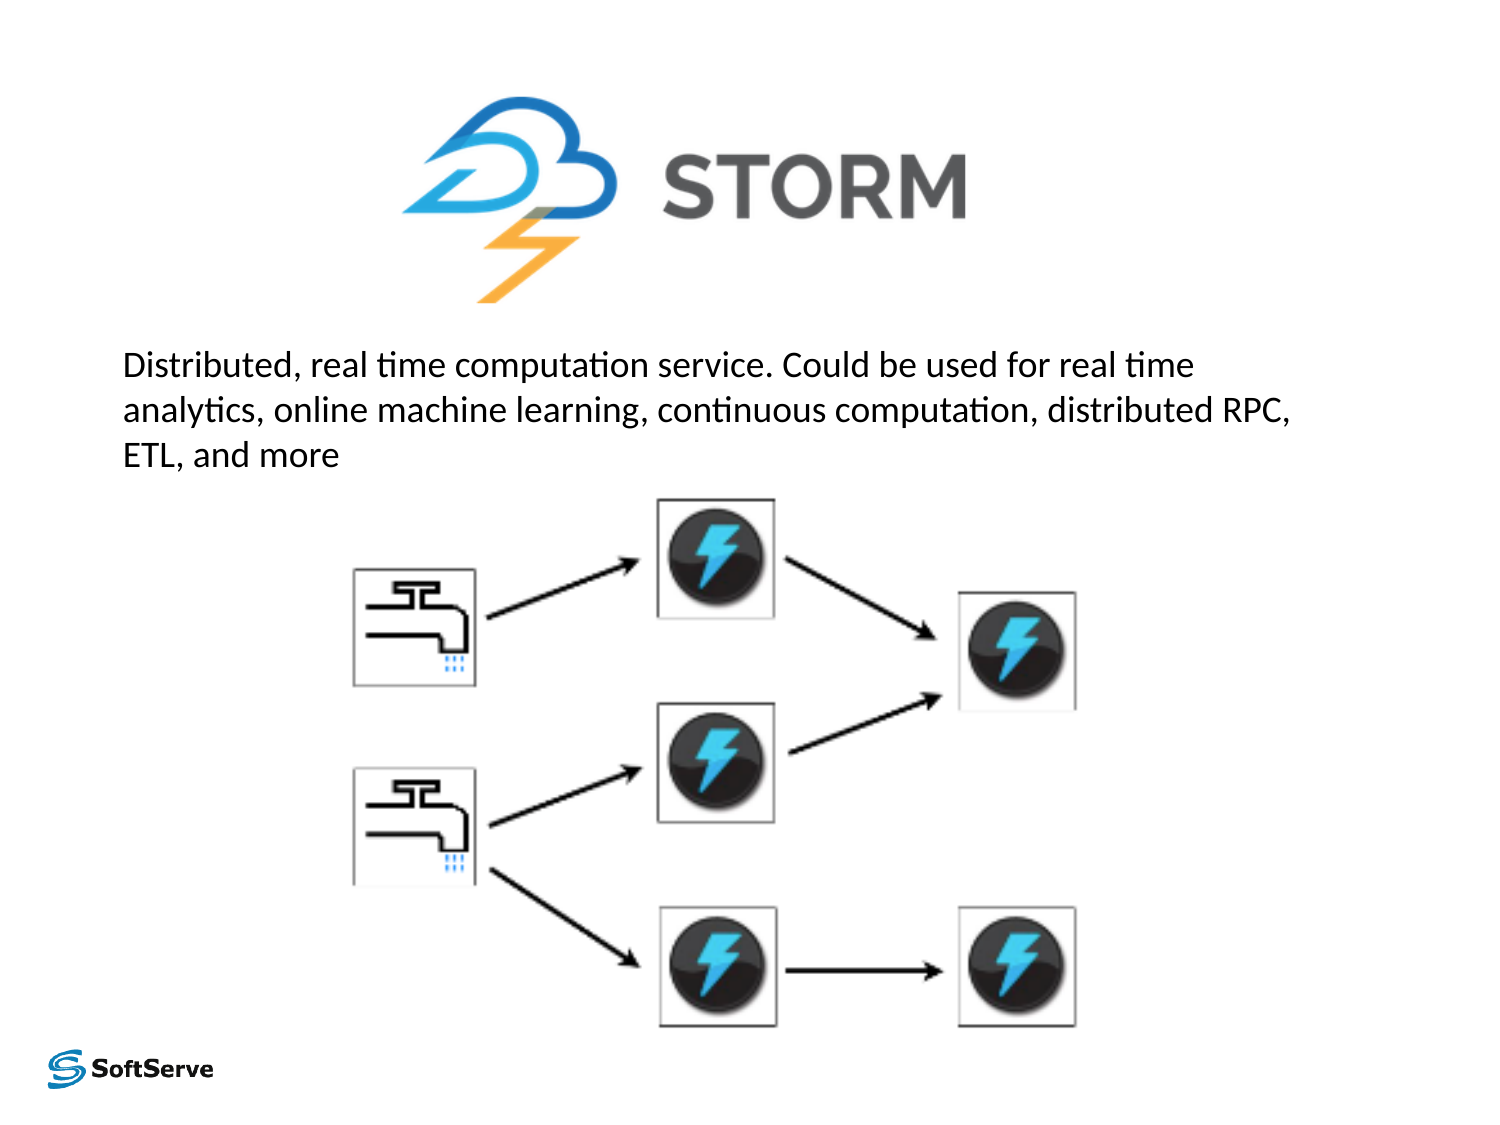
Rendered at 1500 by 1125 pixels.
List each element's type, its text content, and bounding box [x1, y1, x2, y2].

picture [320, 484, 1099, 1041]
picture [47, 1049, 213, 1089]
text_box Distributed, real time computation service. Could be used for real time analytics, online machine learning, continuous computation, distributed RPC, ETL, and more [108, 333, 1311, 483]
picture [394, 90, 971, 309]
